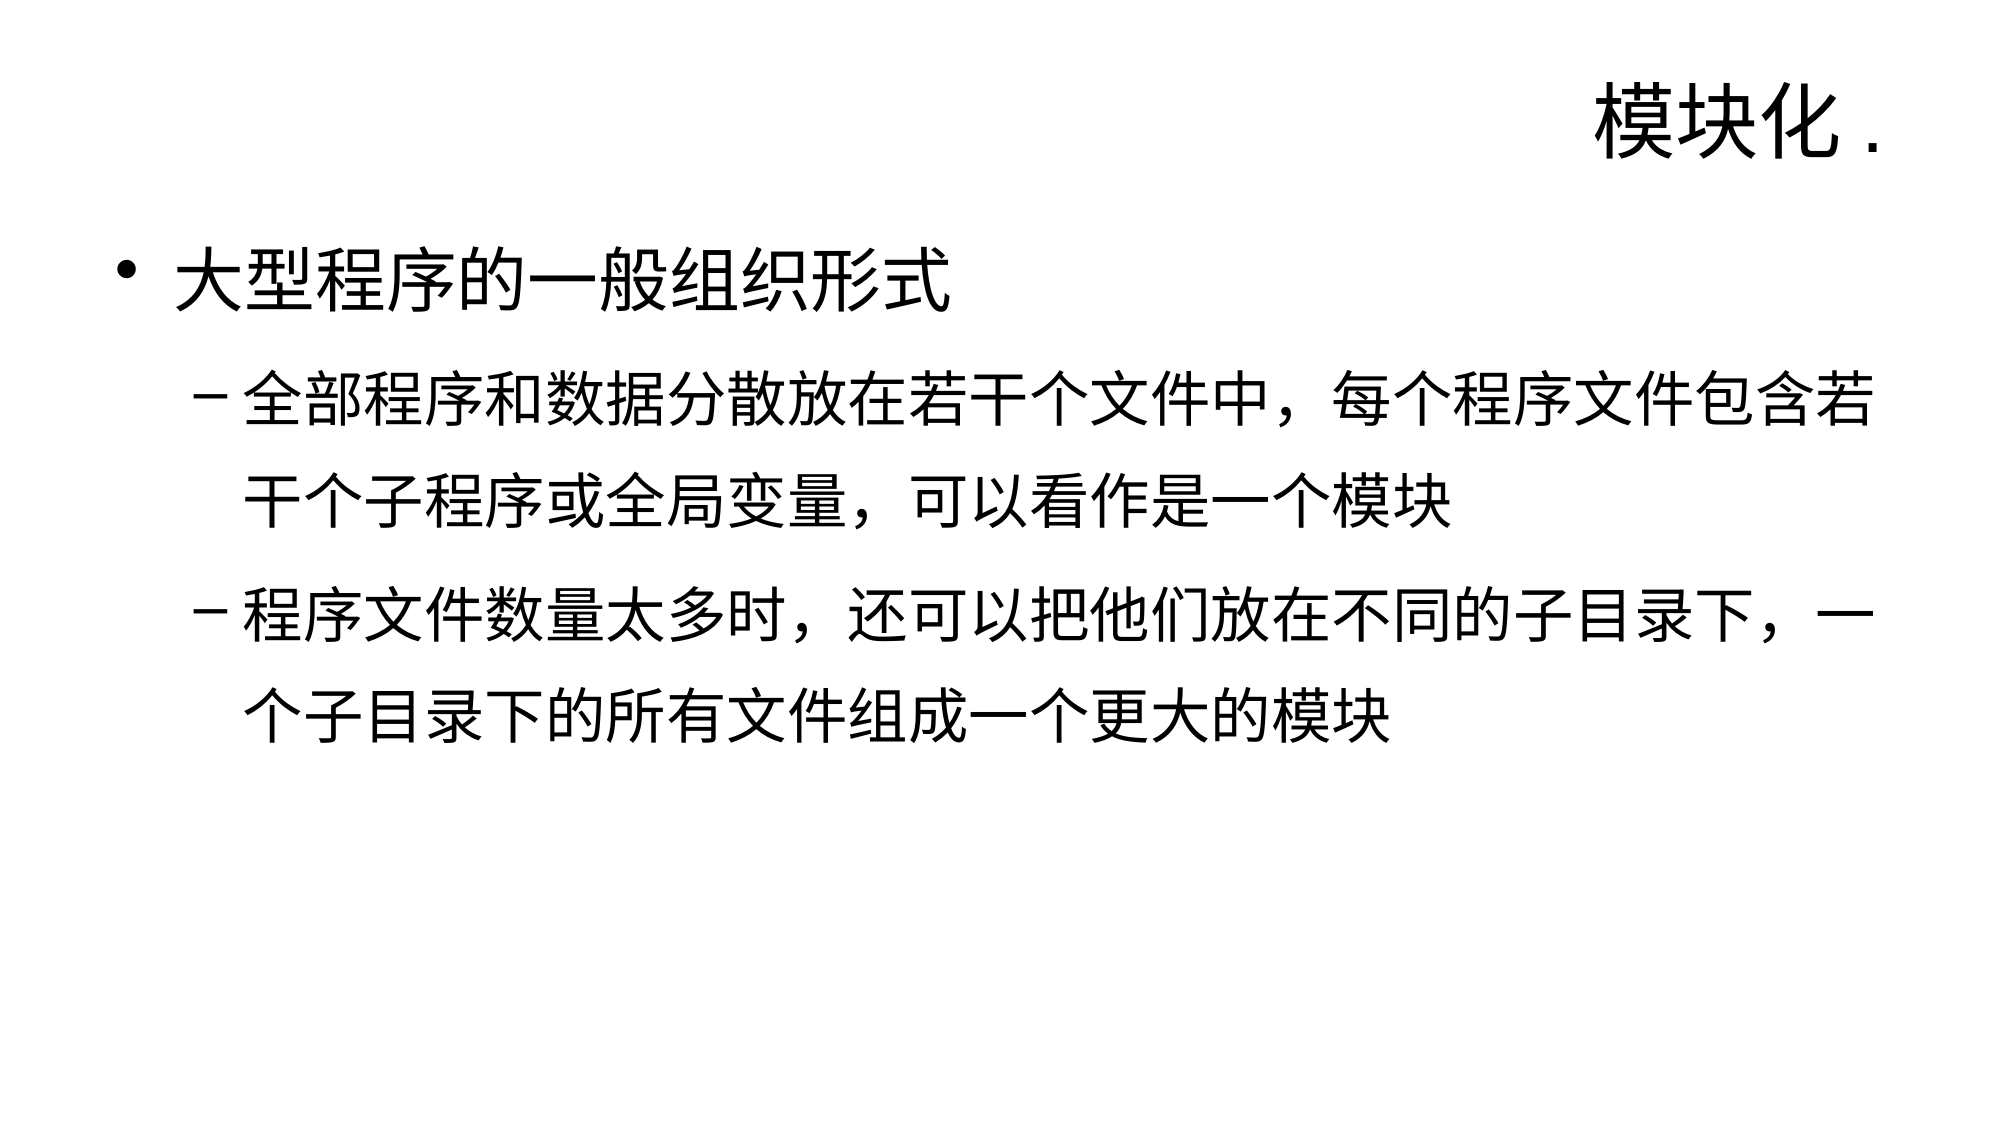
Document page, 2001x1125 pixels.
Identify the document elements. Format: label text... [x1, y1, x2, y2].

list 大型程序的一般组织形式 全部程序和数据分散放在若干个文件中，每个程序文件包含若干个子程序或全局变量，可以看作是一个模块 程序文件数量太多时，还可以把他们放在不同的子目录下，一个子目录下的所有文件组成一个更大的模块 [99, 193, 1901, 1044]
title 模块化. [99, 44, 1901, 193]
